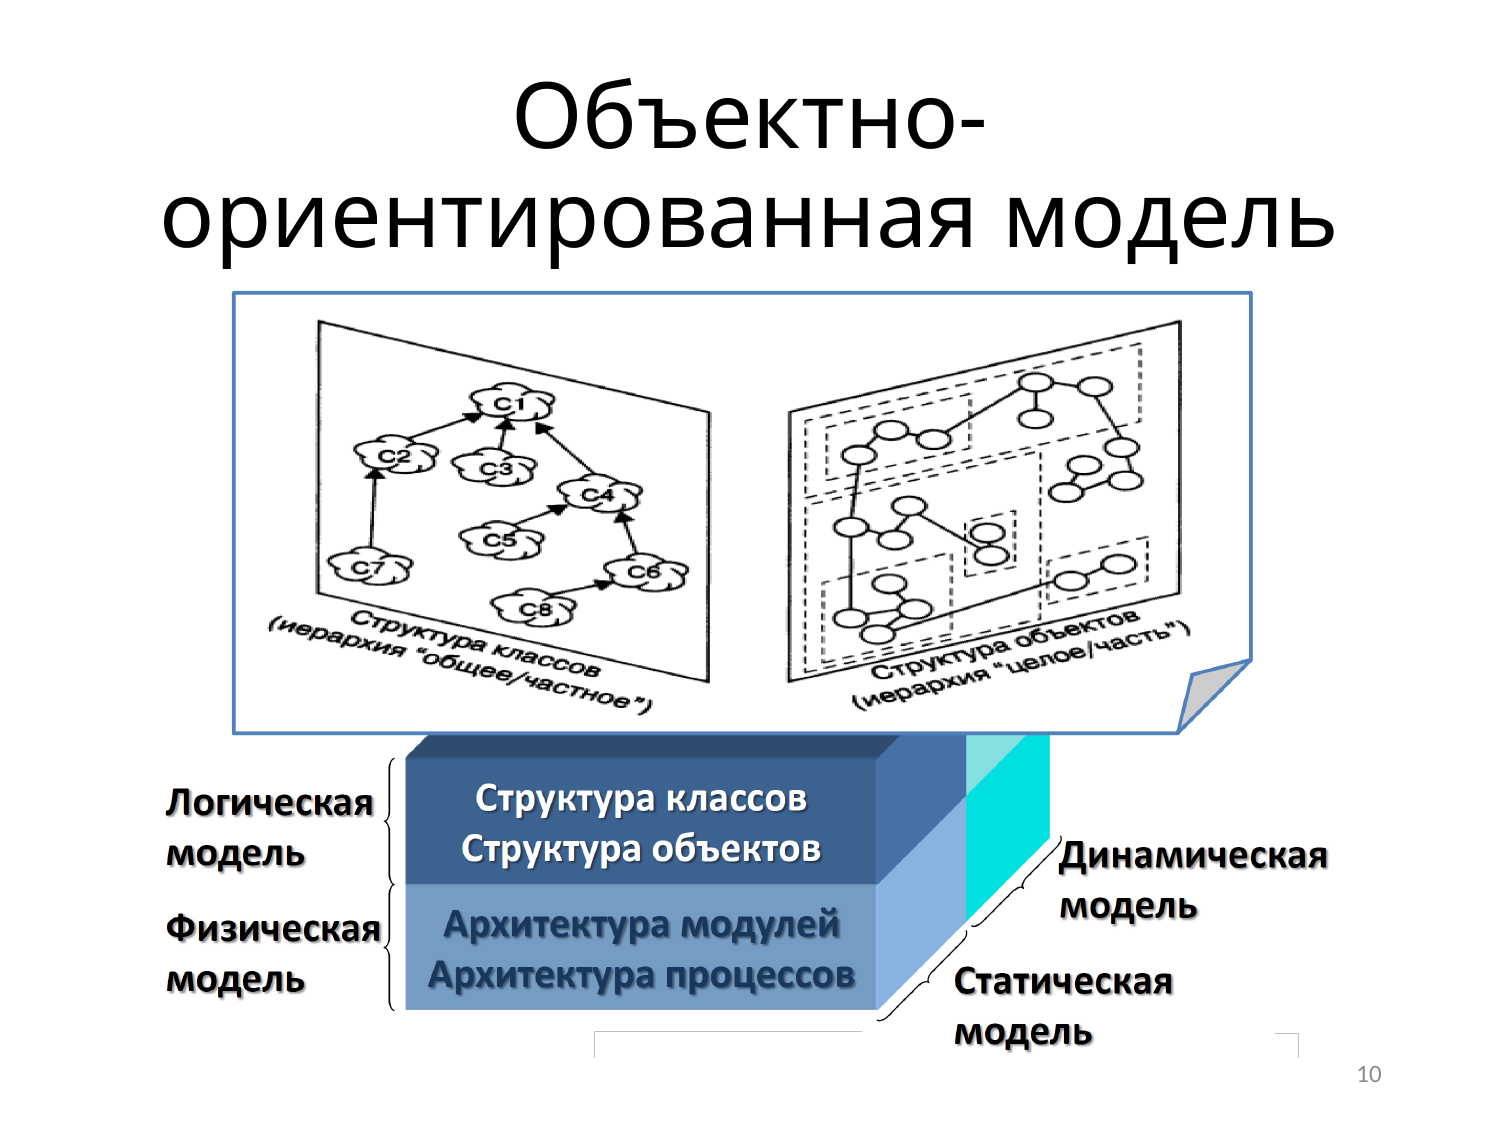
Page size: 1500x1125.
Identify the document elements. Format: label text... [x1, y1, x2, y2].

slide_number 10 [1059, 1042, 1397, 1103]
title Объектно-ориентированная модель [103, 59, 1397, 278]
picture [154, 277, 1346, 1058]
